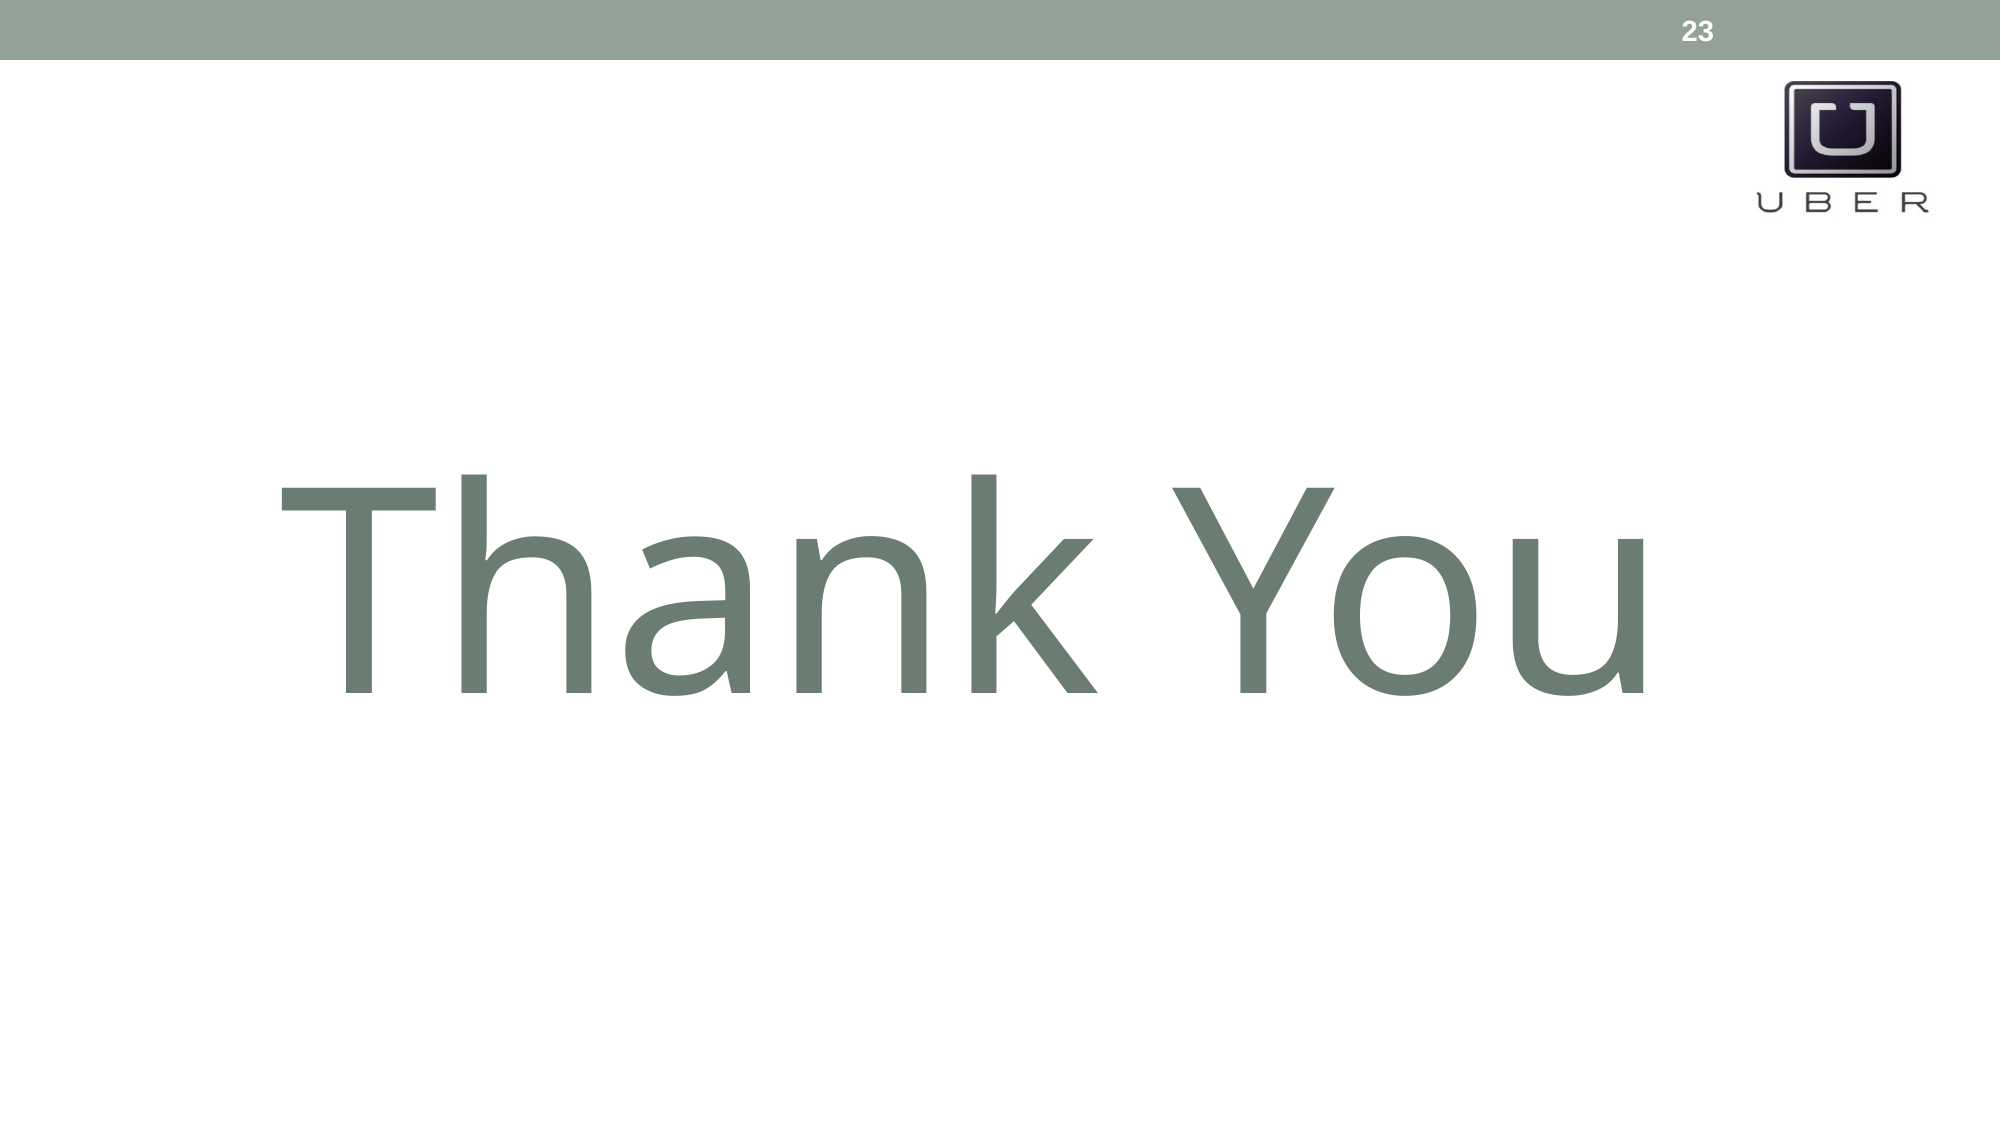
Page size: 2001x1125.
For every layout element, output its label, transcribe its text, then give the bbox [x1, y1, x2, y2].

title Thank You [207, 497, 1740, 661]
slide_number 23 [1666, 3, 1900, 57]
picture [1749, 81, 1935, 225]
